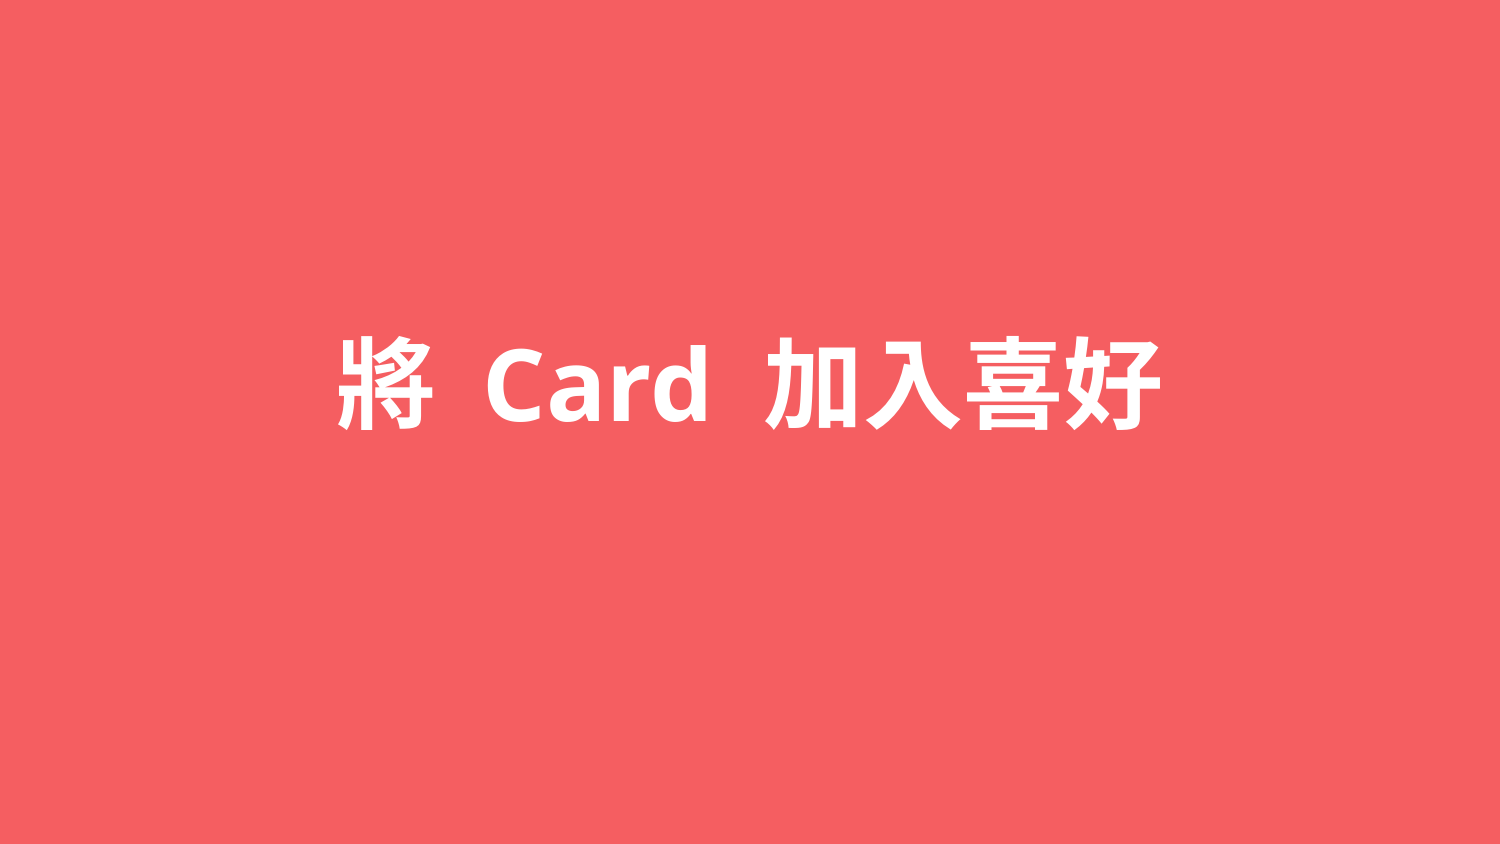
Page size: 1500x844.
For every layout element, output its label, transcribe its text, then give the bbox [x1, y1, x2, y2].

title 將 Card 加入喜好 [83, 233, 1417, 529]
